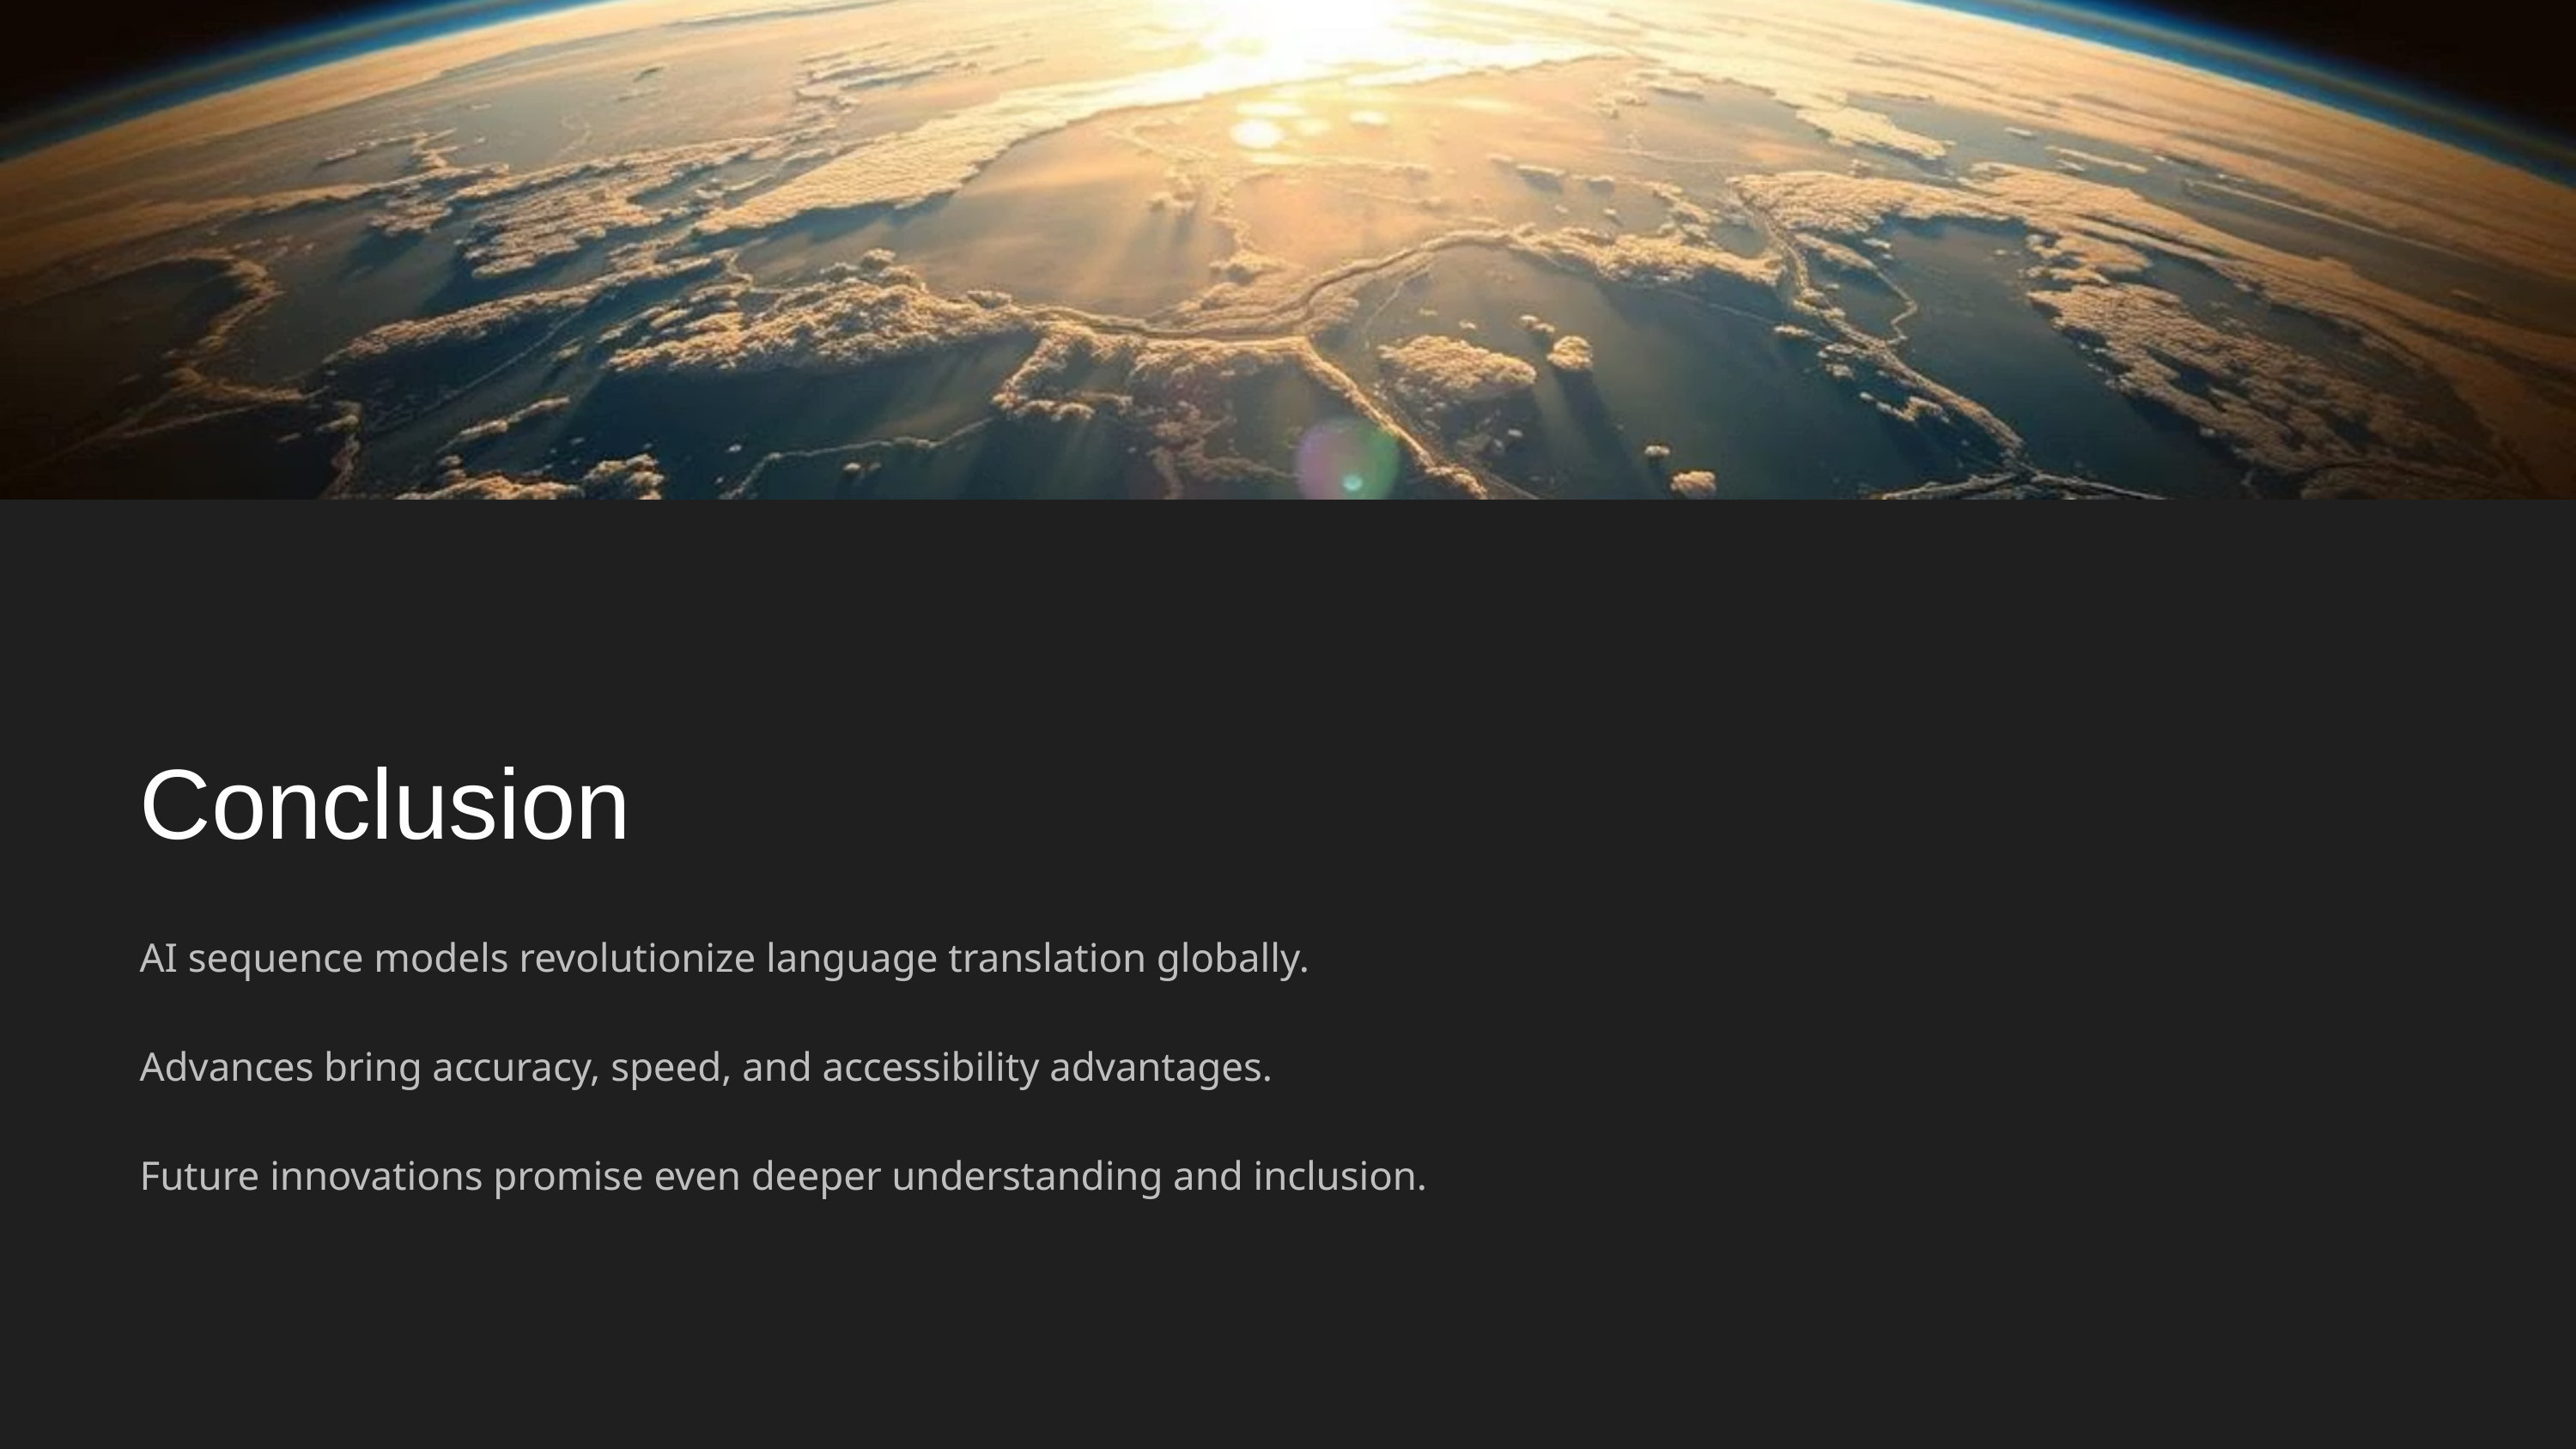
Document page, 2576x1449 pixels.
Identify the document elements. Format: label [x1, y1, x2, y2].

text_box [139, 1034, 2437, 1099]
text_box [0, 0, 2576, 1449]
text_box [139, 740, 1139, 866]
text_box [139, 925, 2437, 990]
text_box [139, 1143, 2437, 1208]
